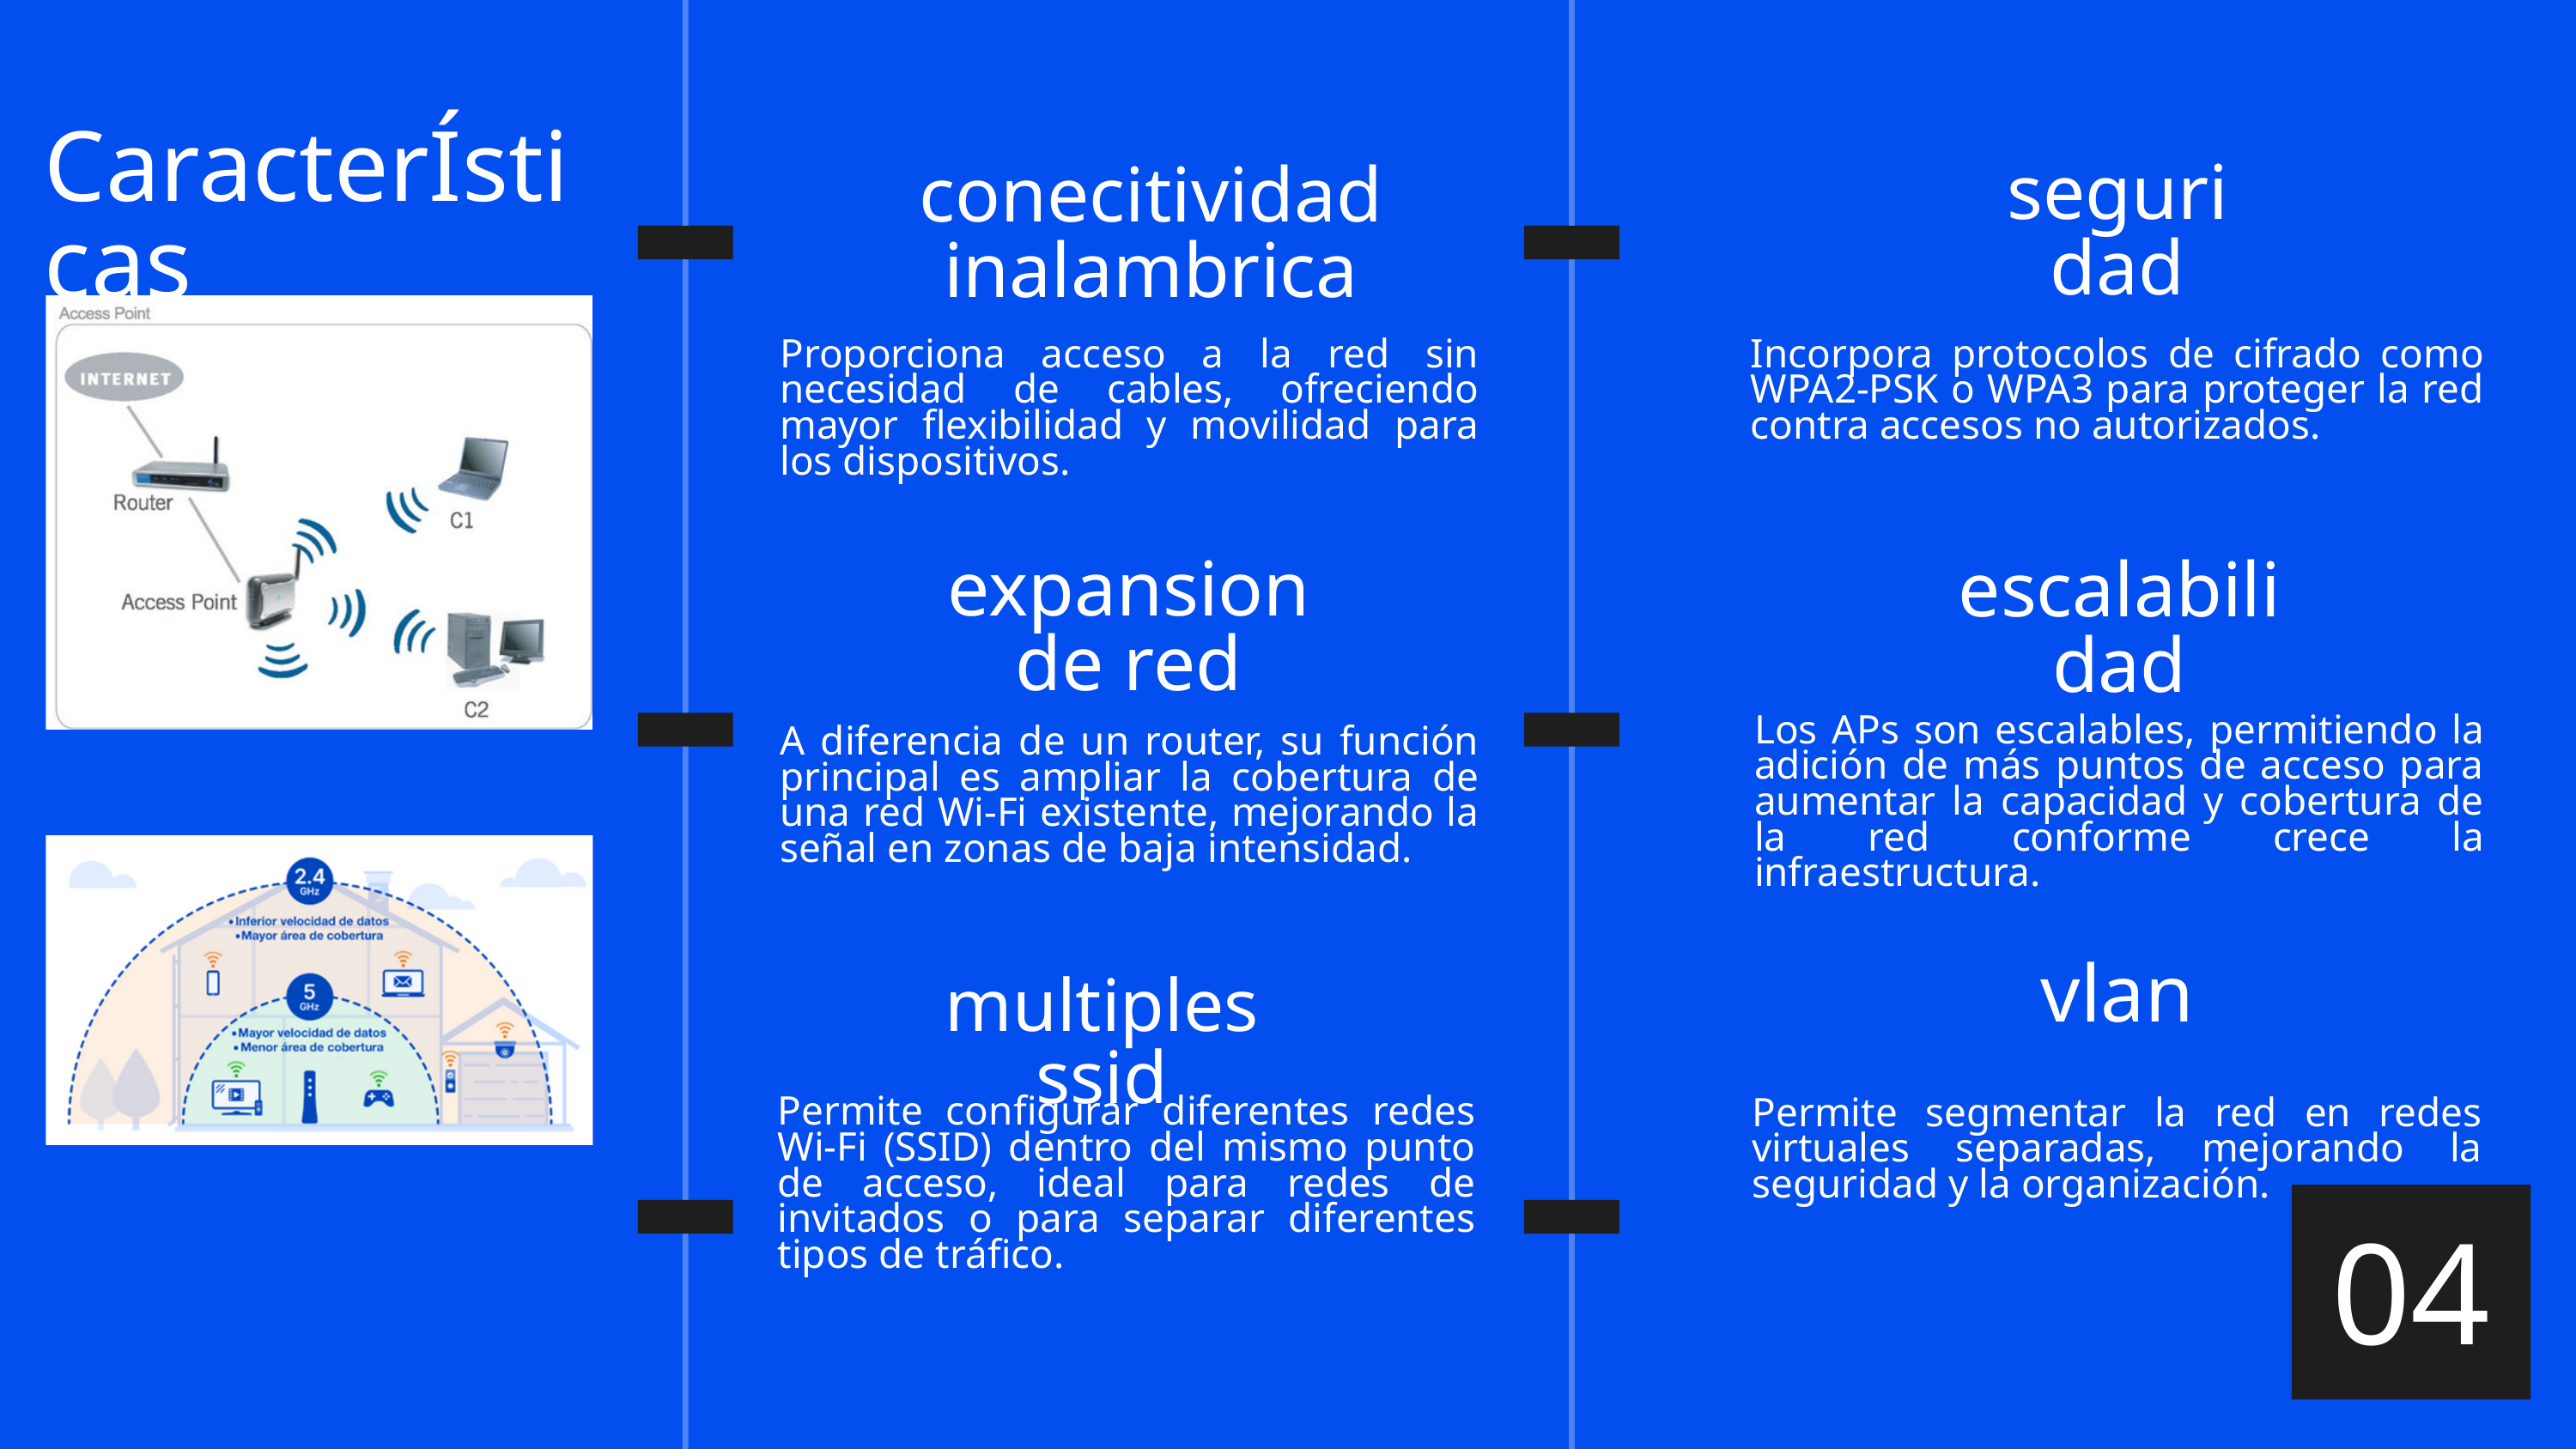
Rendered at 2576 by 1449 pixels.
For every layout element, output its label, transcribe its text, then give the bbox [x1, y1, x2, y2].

text_box [1569, 0, 1575, 225]
text_box Permite configurar diferentes redes Wi-Fi (SSID) dentro del mismo punto de acceso, ideal para redes de invitados o para separar diferentes tipos de tráfico. [777, 1097, 1476, 1276]
text_box seguridad [1988, 159, 2247, 310]
text_box [682, 0, 689, 225]
text_box [1569, 1234, 1575, 1449]
text_box [46, 835, 593, 1145]
text_box [46, 295, 592, 731]
text_box escalabilidad [1945, 556, 2294, 707]
text_box [682, 260, 689, 712]
text_box [637, 712, 733, 747]
text_box [1524, 1199, 1619, 1234]
text_box CaracterÍsticas [44, 123, 577, 318]
text_box A diferencia de un router, su función principal es ampliar la cobertura de una red Wi-Fi existente, mejorando la señal en zonas de baja intensidad. [780, 726, 1479, 870]
text_box [637, 1199, 733, 1234]
text_box [682, 1234, 689, 1449]
text_box [1569, 260, 1575, 712]
text_box [1569, 747, 1575, 1199]
text_box [1524, 225, 1619, 260]
text_box [1524, 712, 1619, 747]
text_box [682, 747, 689, 1199]
text_box [637, 225, 733, 260]
text_box multiples ssid [880, 973, 1324, 1097]
text_box Permite segmentar la red en redes virtuales separadas, mejorando la seguridad y la organización. [1752, 1098, 2482, 1206]
text_box Los APs son escalables, permitiendo la adición de más puntos de acceso para aumentar la capacidad y cobertura de la red conforme crece la infraestructura. [1754, 715, 2485, 894]
text_box conecitividad inalambrica [823, 161, 1479, 313]
text_box vlan [2017, 984, 2218, 1039]
text_box Incorpora protocolos de cifrado como WPA2-PSK o WPA3 para proteger la red contra accesos no autorizados. [1750, 339, 2485, 447]
text_box expansion de red [917, 555, 1340, 706]
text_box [2291, 1184, 2531, 1400]
text_box Proporciona acceso a la red sin necesidad de cables, ofreciendo mayor flexibilidad y movilidad para los dispositivos. [780, 339, 1479, 483]
